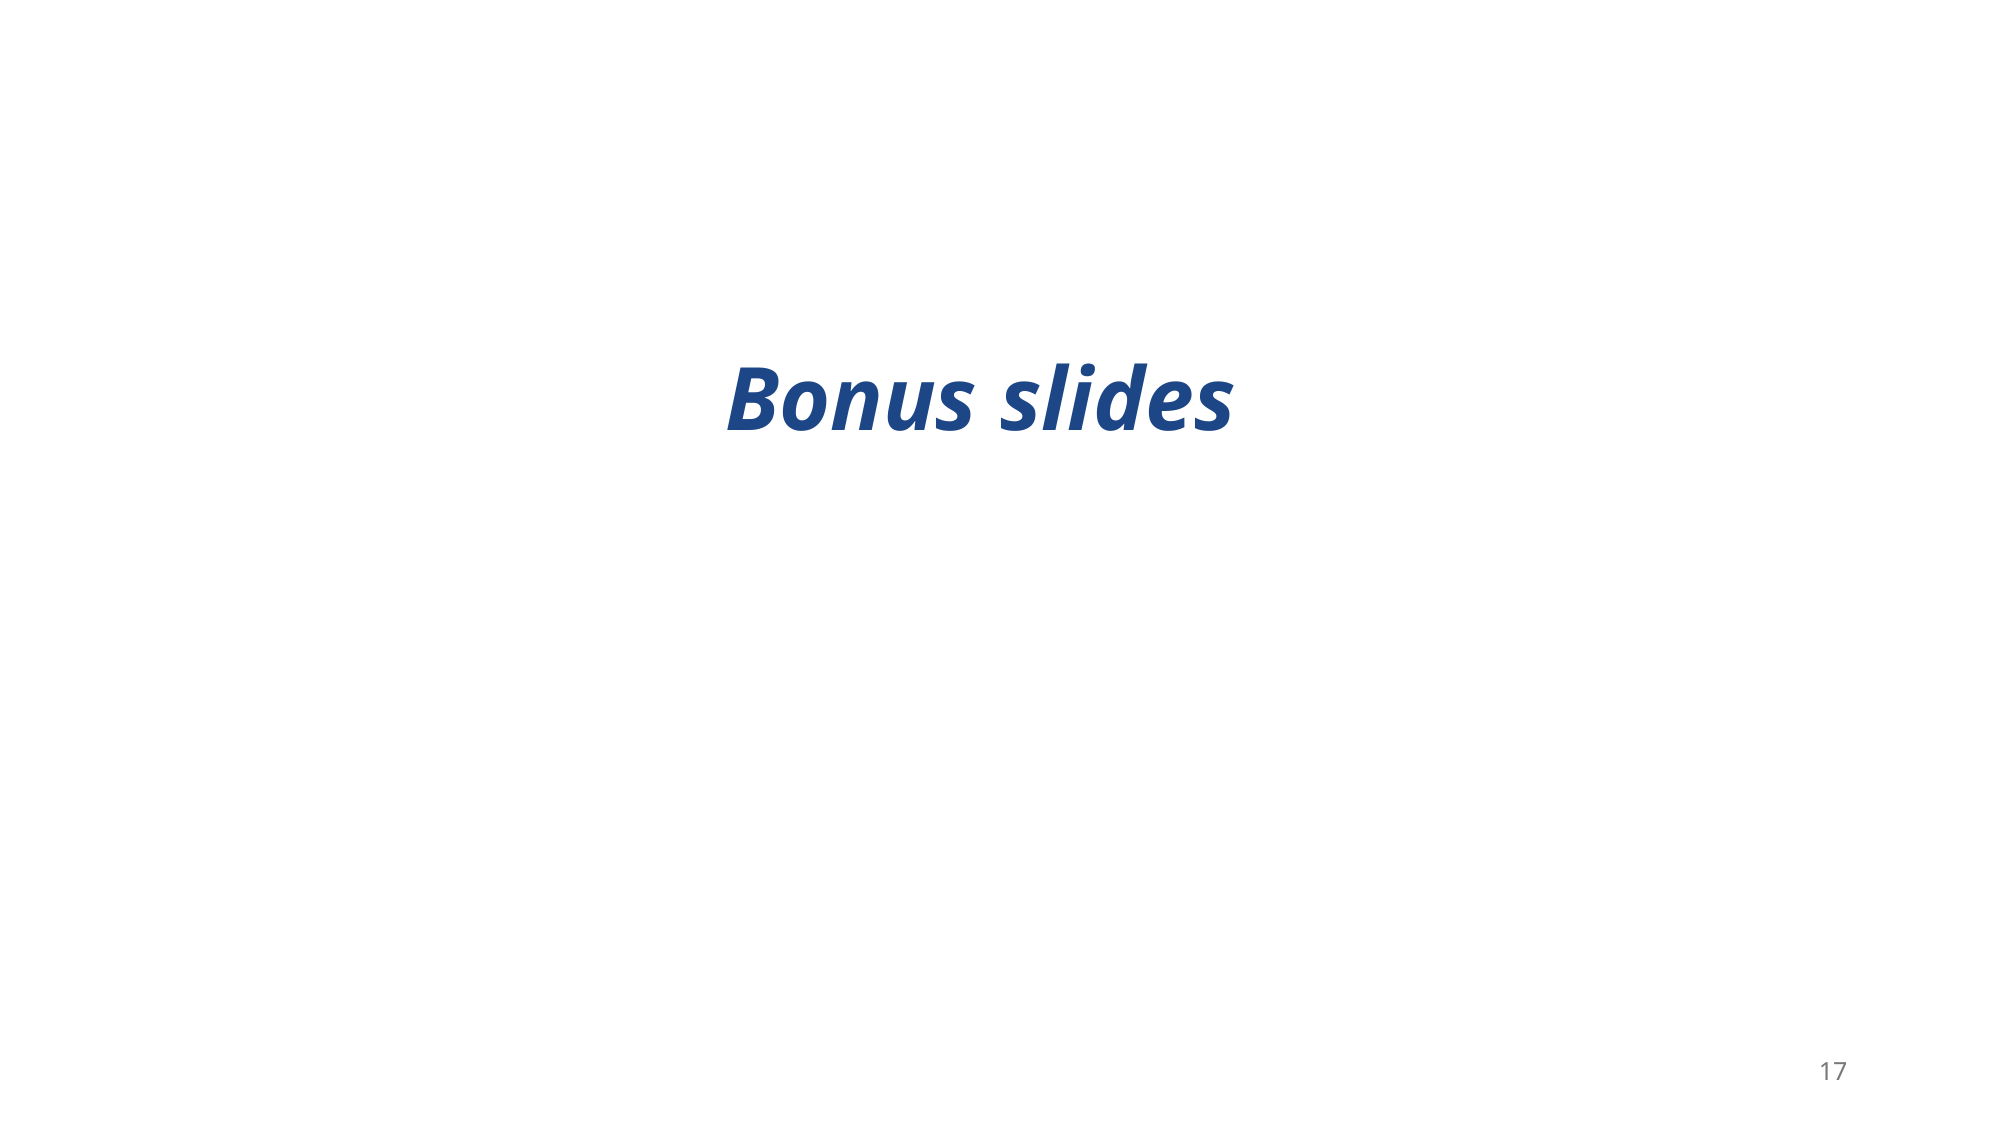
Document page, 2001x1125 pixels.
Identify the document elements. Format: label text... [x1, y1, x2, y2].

slide_number 17 [1412, 1042, 1863, 1103]
text_box Bonus slides [528, 335, 1419, 456]
